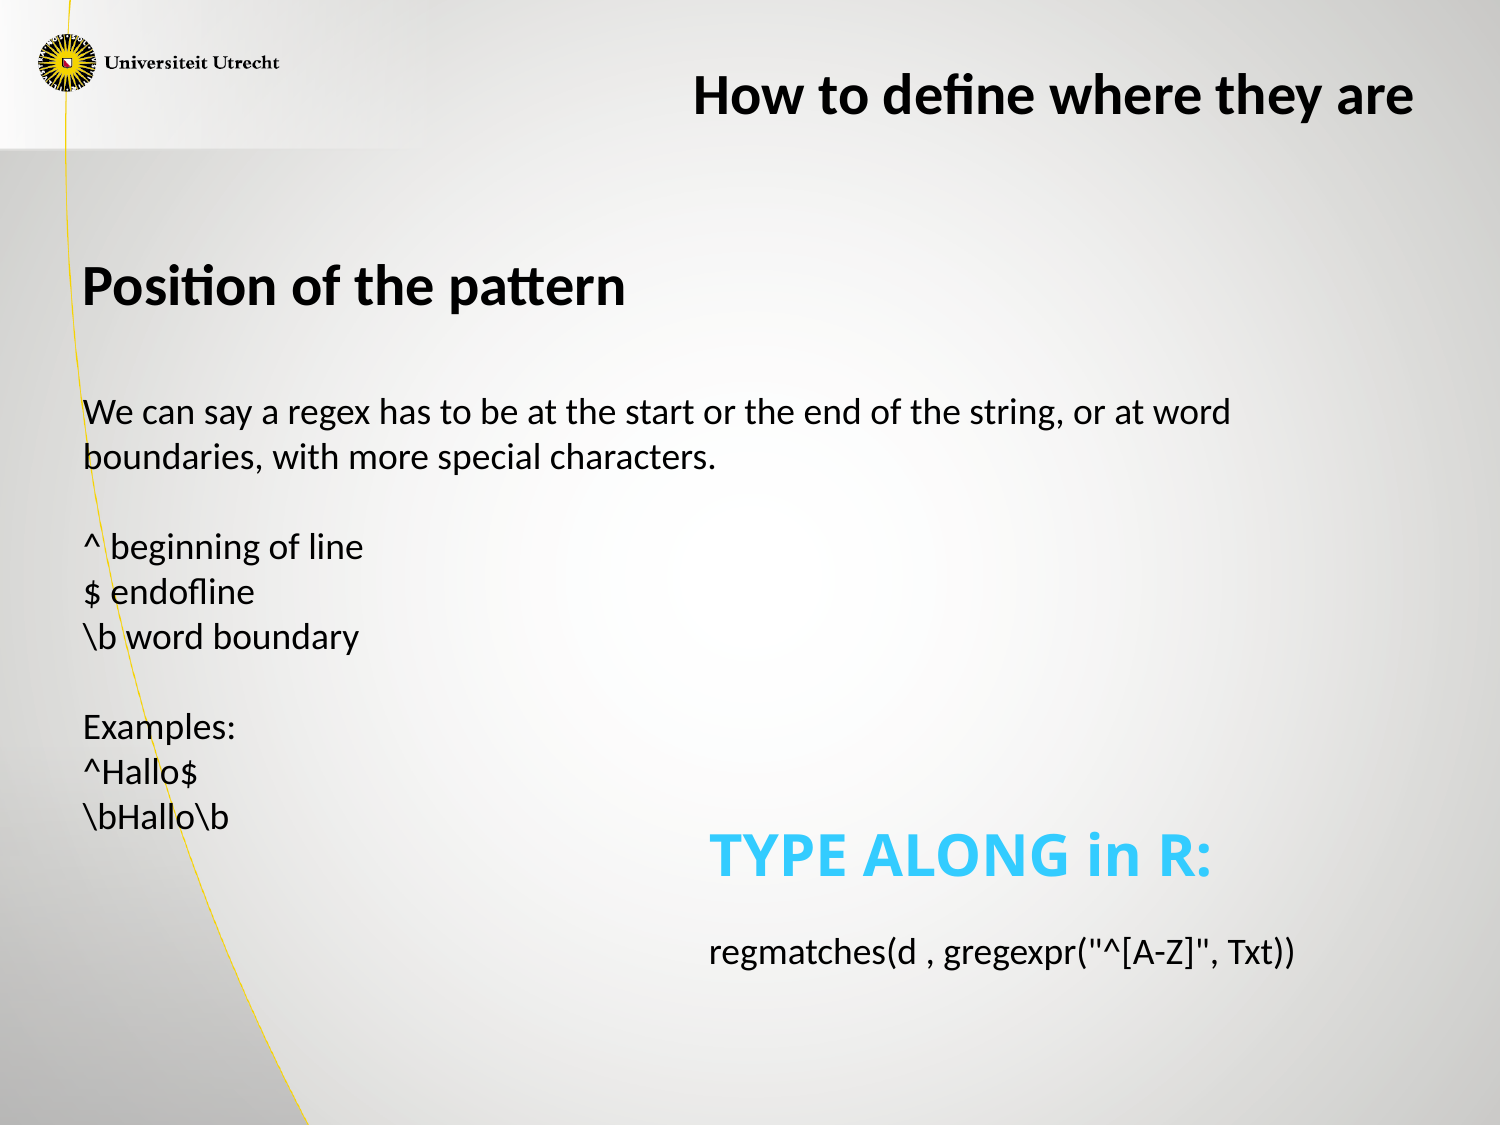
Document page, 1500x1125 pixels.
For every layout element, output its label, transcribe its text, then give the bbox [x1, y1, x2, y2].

text_box TYPE ALONG in R: [693, 810, 1444, 896]
picture [0, 0, 1500, 1125]
text_box regmatches(d , gregexpr("^[A-Z]", Txt)) [694, 919, 1445, 980]
text_box Position of the pattern We can say a regex has to be at the start or the end of the string, or at word boundaries, with more special characters. ^ beginning of line $ endofline \b word boundary Examples: ^Hallo$ \bHallo\b [68, 239, 1321, 845]
text_box How to define where they are [679, 49, 1459, 134]
